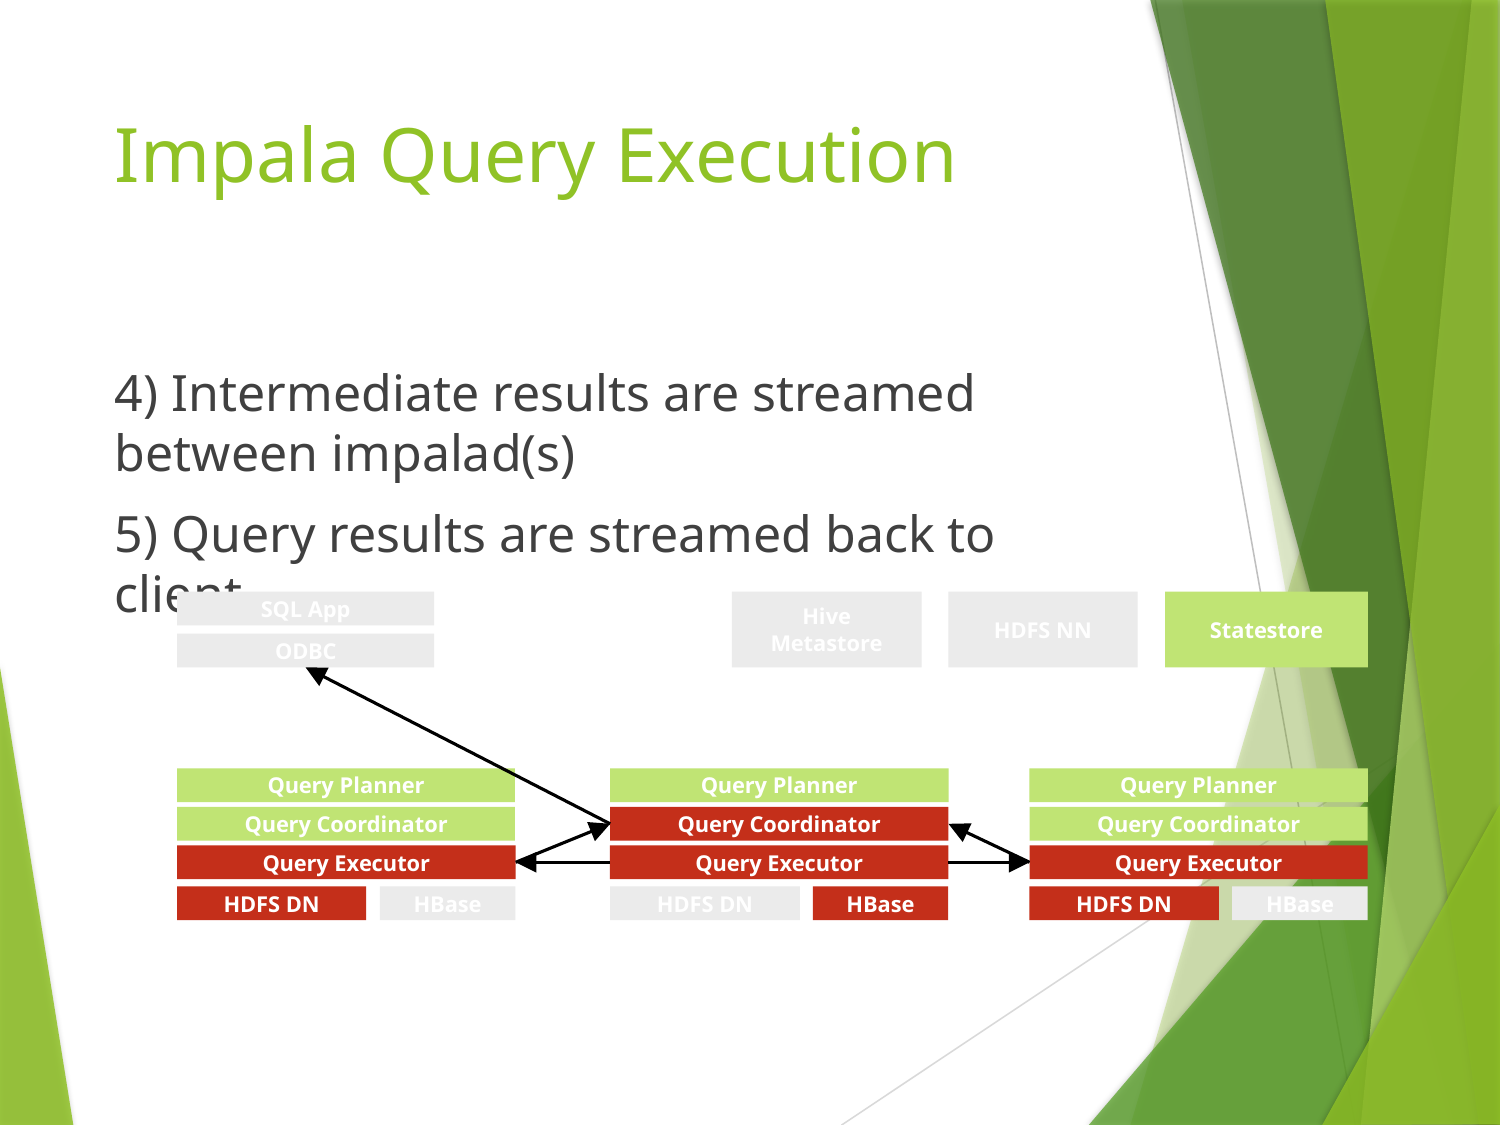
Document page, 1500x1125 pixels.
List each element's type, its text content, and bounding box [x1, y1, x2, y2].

title Impala Query Execution [99, 99, 1142, 317]
list 4) Intermediate results are streamed between impalad(s) 5) Query results are streamed back to client [99, 354, 1142, 992]
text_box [176, 591, 1369, 921]
